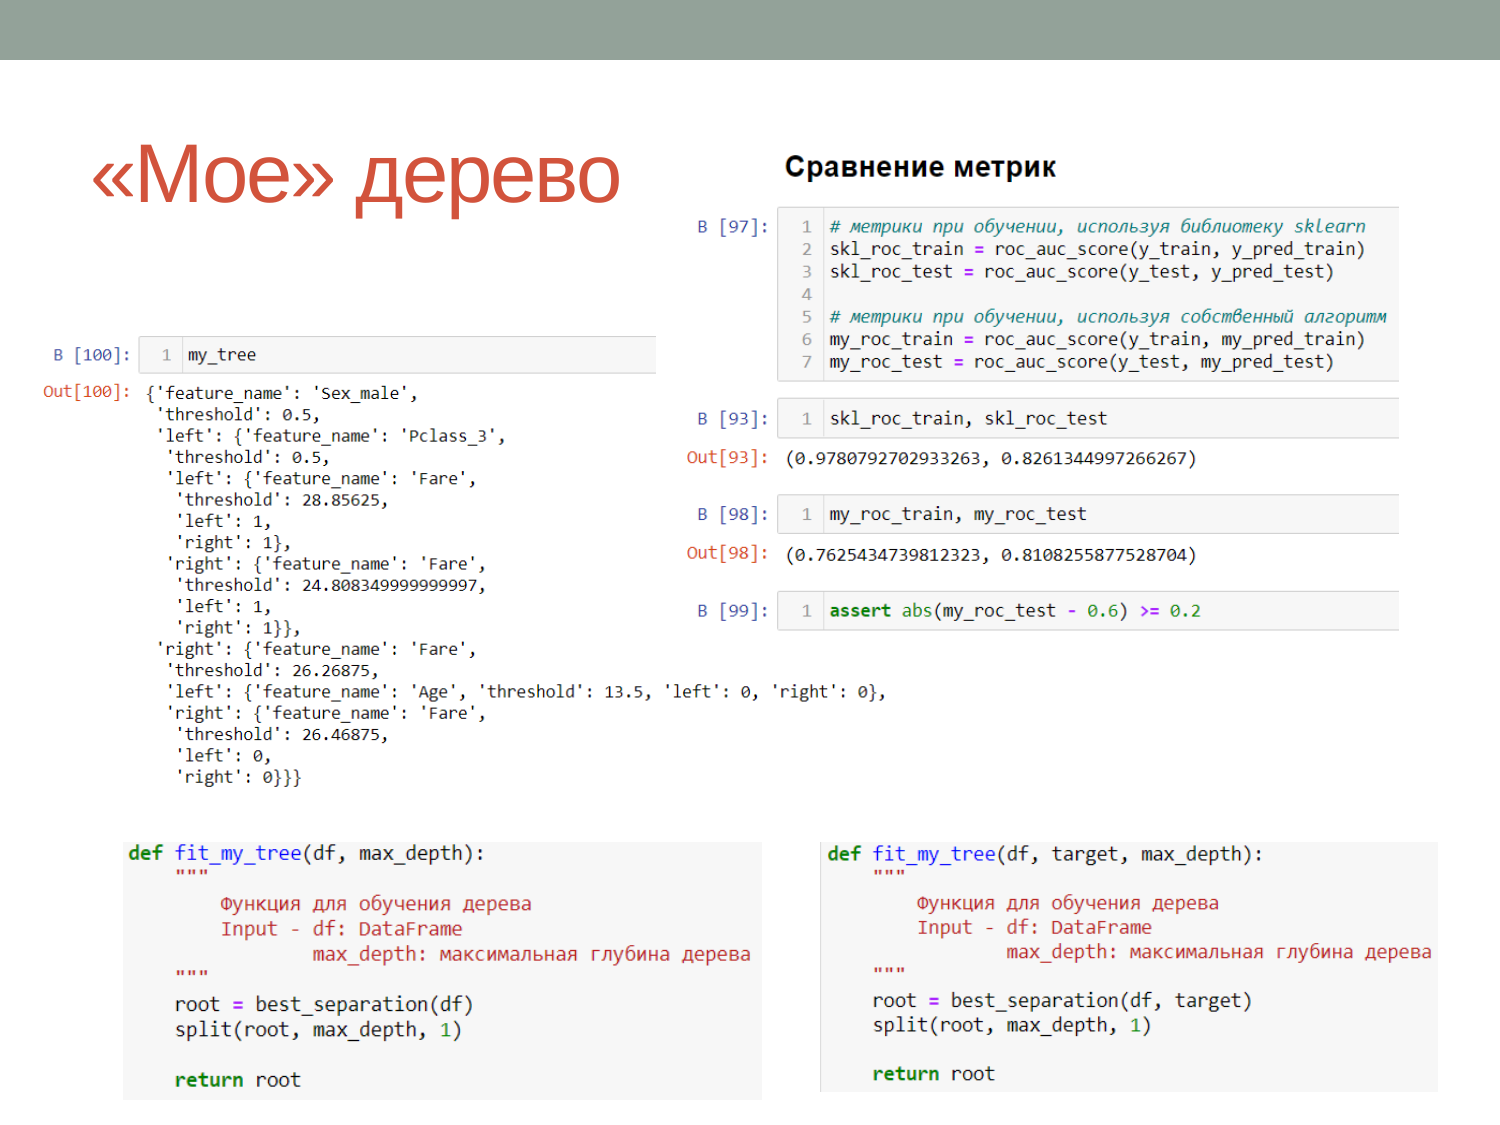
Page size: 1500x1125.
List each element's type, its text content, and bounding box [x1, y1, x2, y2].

picture [29, 136, 1399, 799]
picture [820, 841, 1439, 1093]
title «Мое» дерево [75, 87, 1425, 250]
picture [123, 841, 763, 1100]
